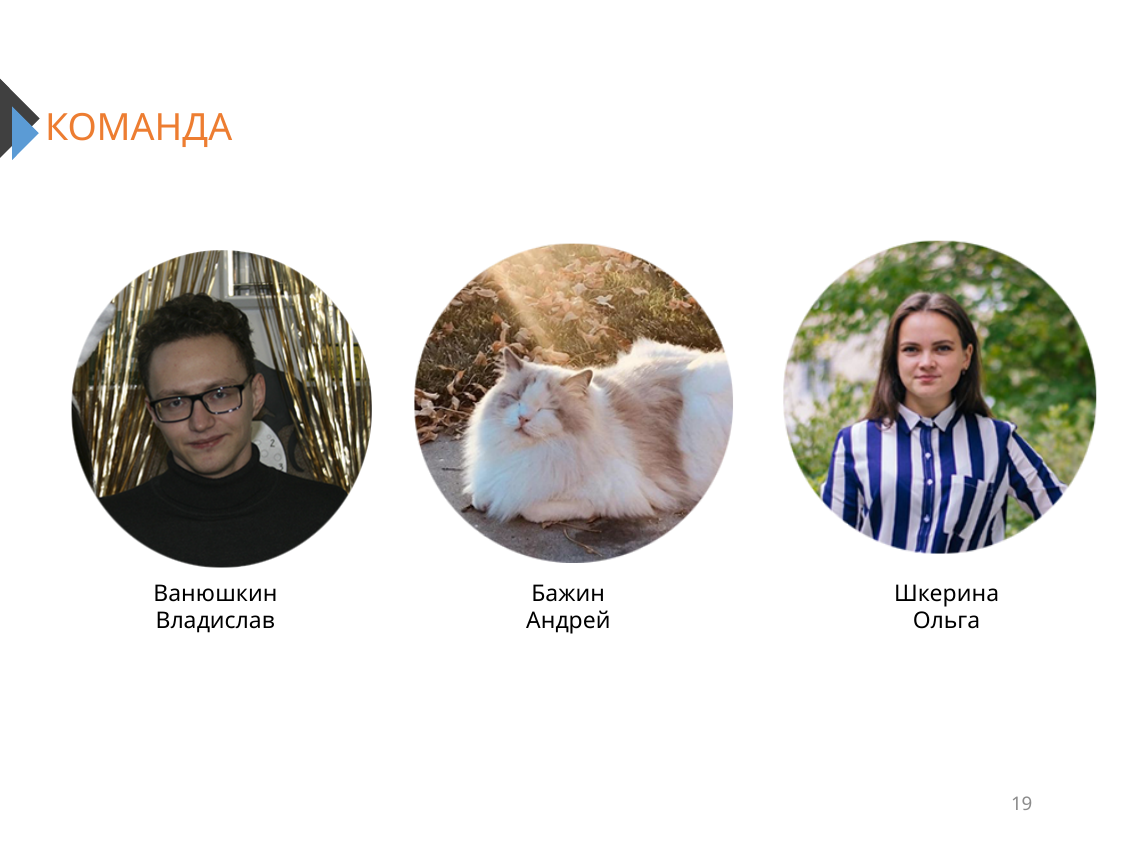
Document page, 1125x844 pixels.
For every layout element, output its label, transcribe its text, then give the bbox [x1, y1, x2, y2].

text_box [0, 78, 40, 158]
text_box Ванюшкин Владислав [50, 581, 381, 641]
text_box [12, 106, 39, 160]
text_box Шкерина Ольга [781, 570, 1112, 641]
text_box КОМАНДА [45, 102, 233, 148]
picture [38, 78, 1112, 581]
slide_number 19 [794, 782, 1048, 827]
text_box Бажин Андрей [403, 570, 734, 641]
